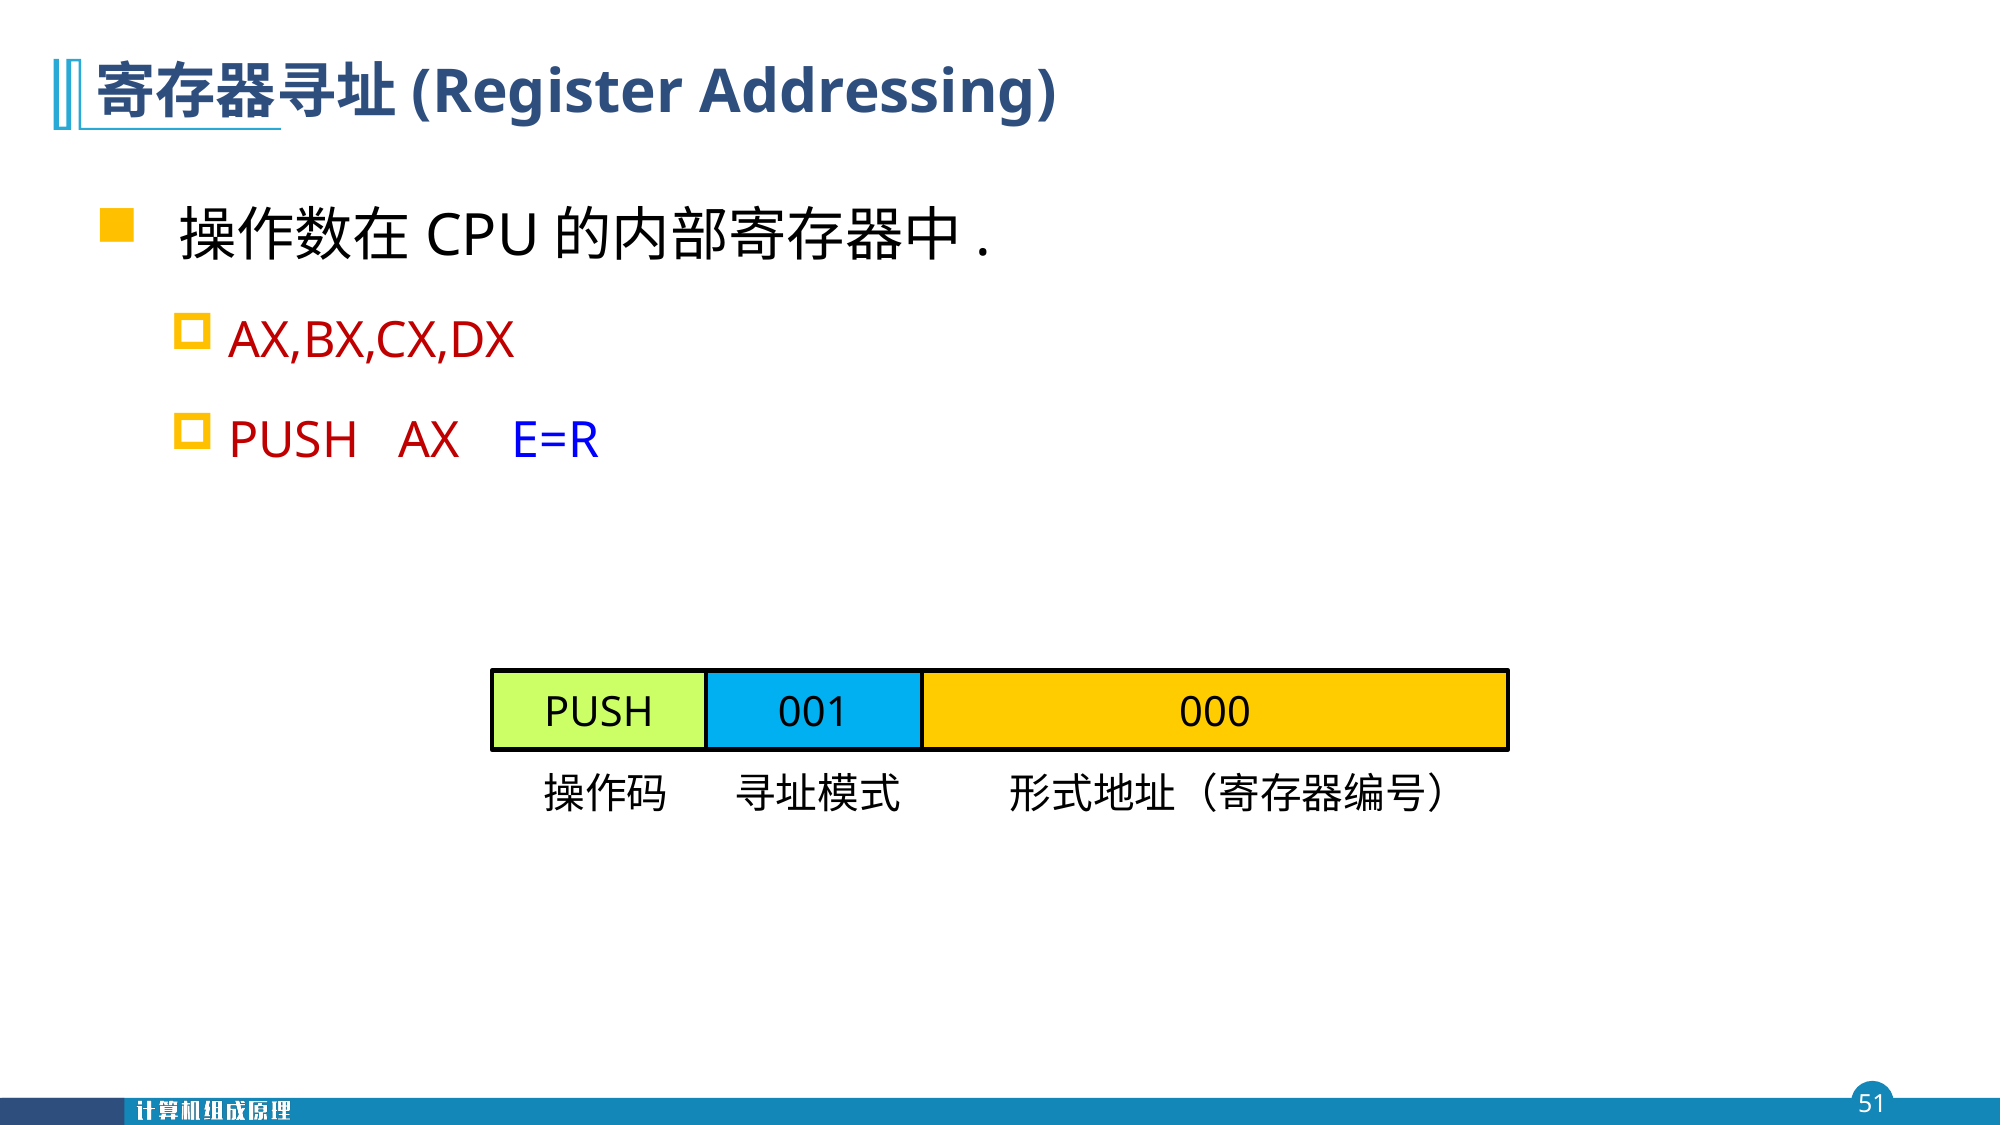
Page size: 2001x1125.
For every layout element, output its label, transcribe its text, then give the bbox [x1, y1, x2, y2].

title 寄存器寻址(Register Addressing) [80, 42, 1805, 144]
list 操作数在CPU的内部寄存器中. AX,BX,CX,DX PUSH AX E=R [80, 154, 1805, 1080]
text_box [491, 670, 1523, 826]
